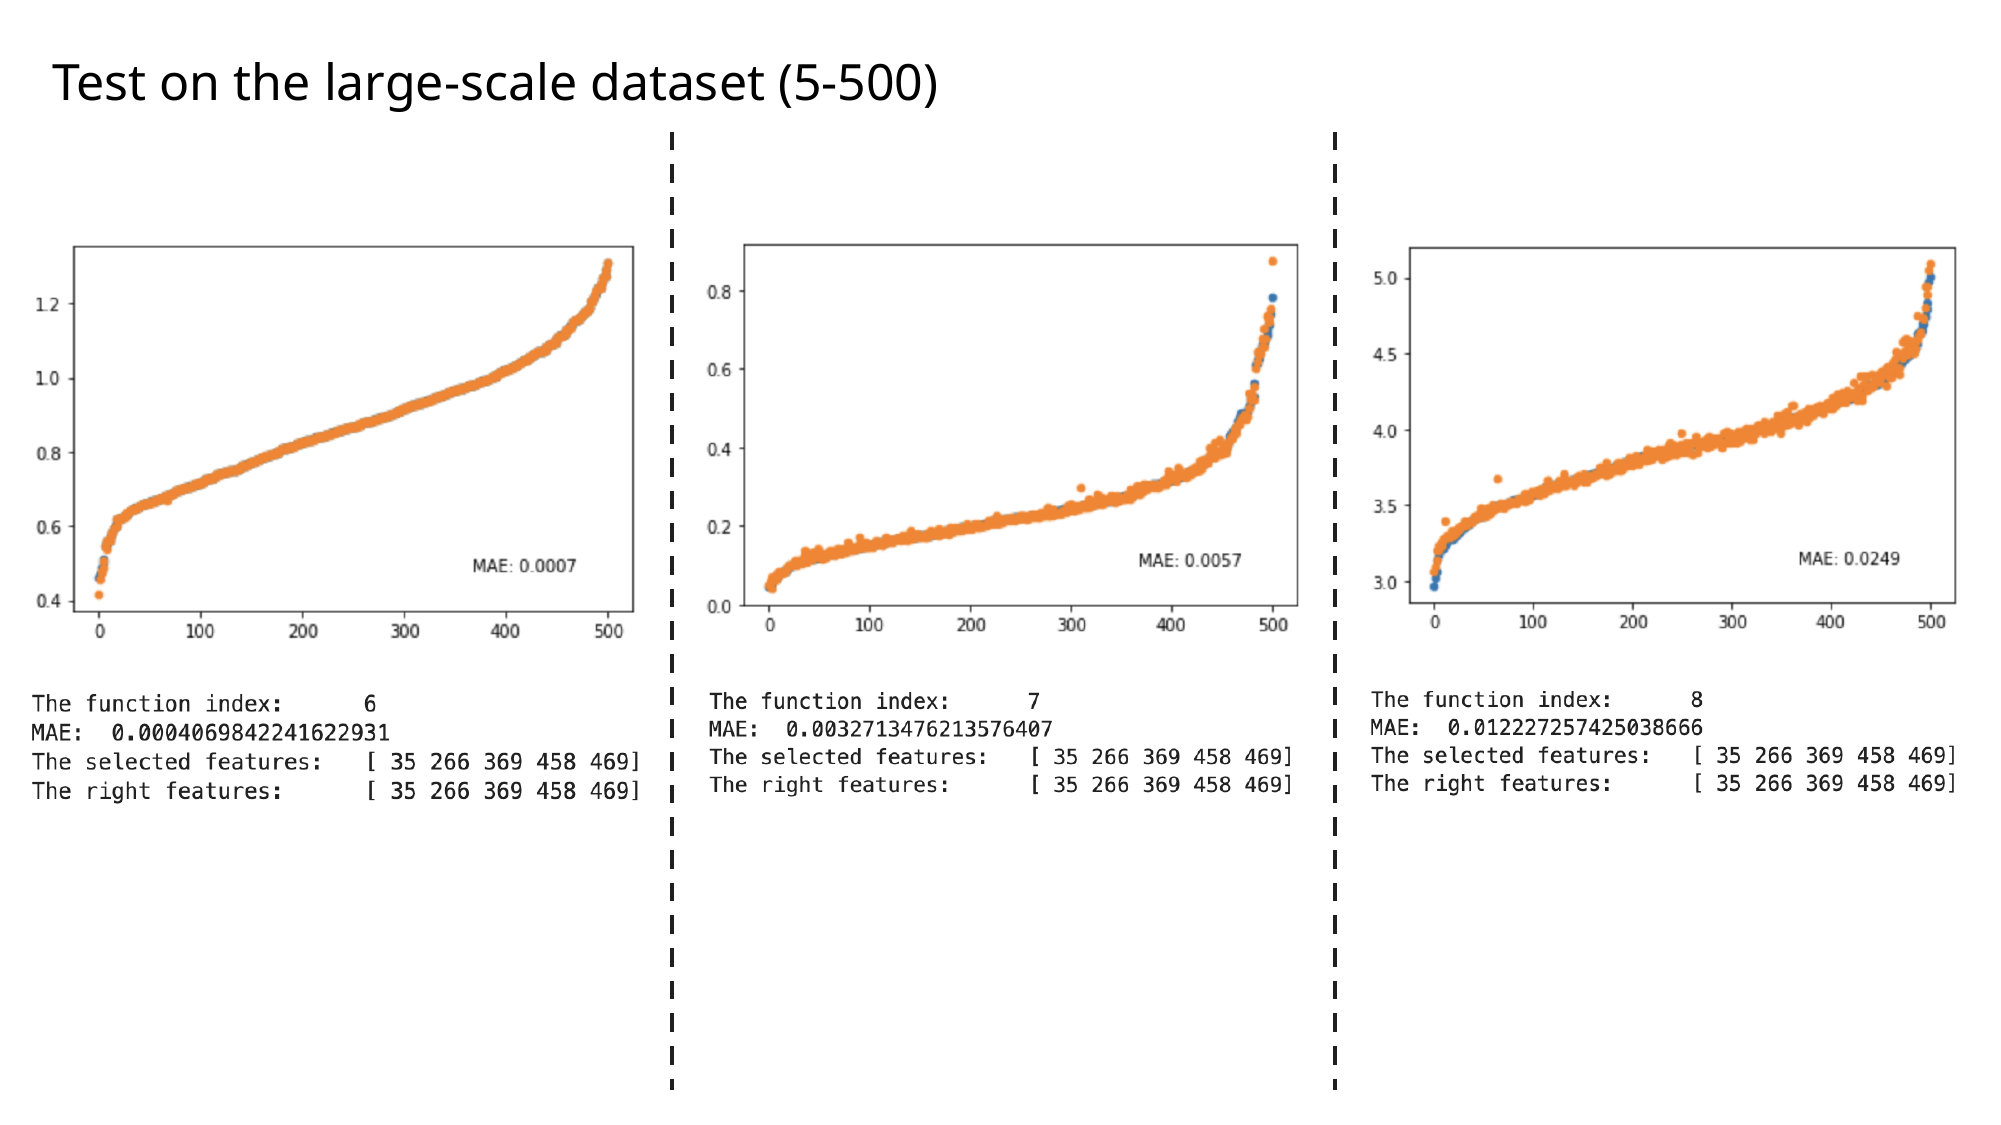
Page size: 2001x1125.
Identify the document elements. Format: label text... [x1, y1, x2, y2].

picture [687, 232, 1331, 659]
picture [1359, 681, 1976, 798]
picture [695, 681, 1312, 800]
picture [15, 232, 657, 659]
text_box Test on the large-scale dataset (5-500) [37, 43, 1024, 118]
picture [1350, 232, 1998, 655]
picture [15, 681, 649, 805]
